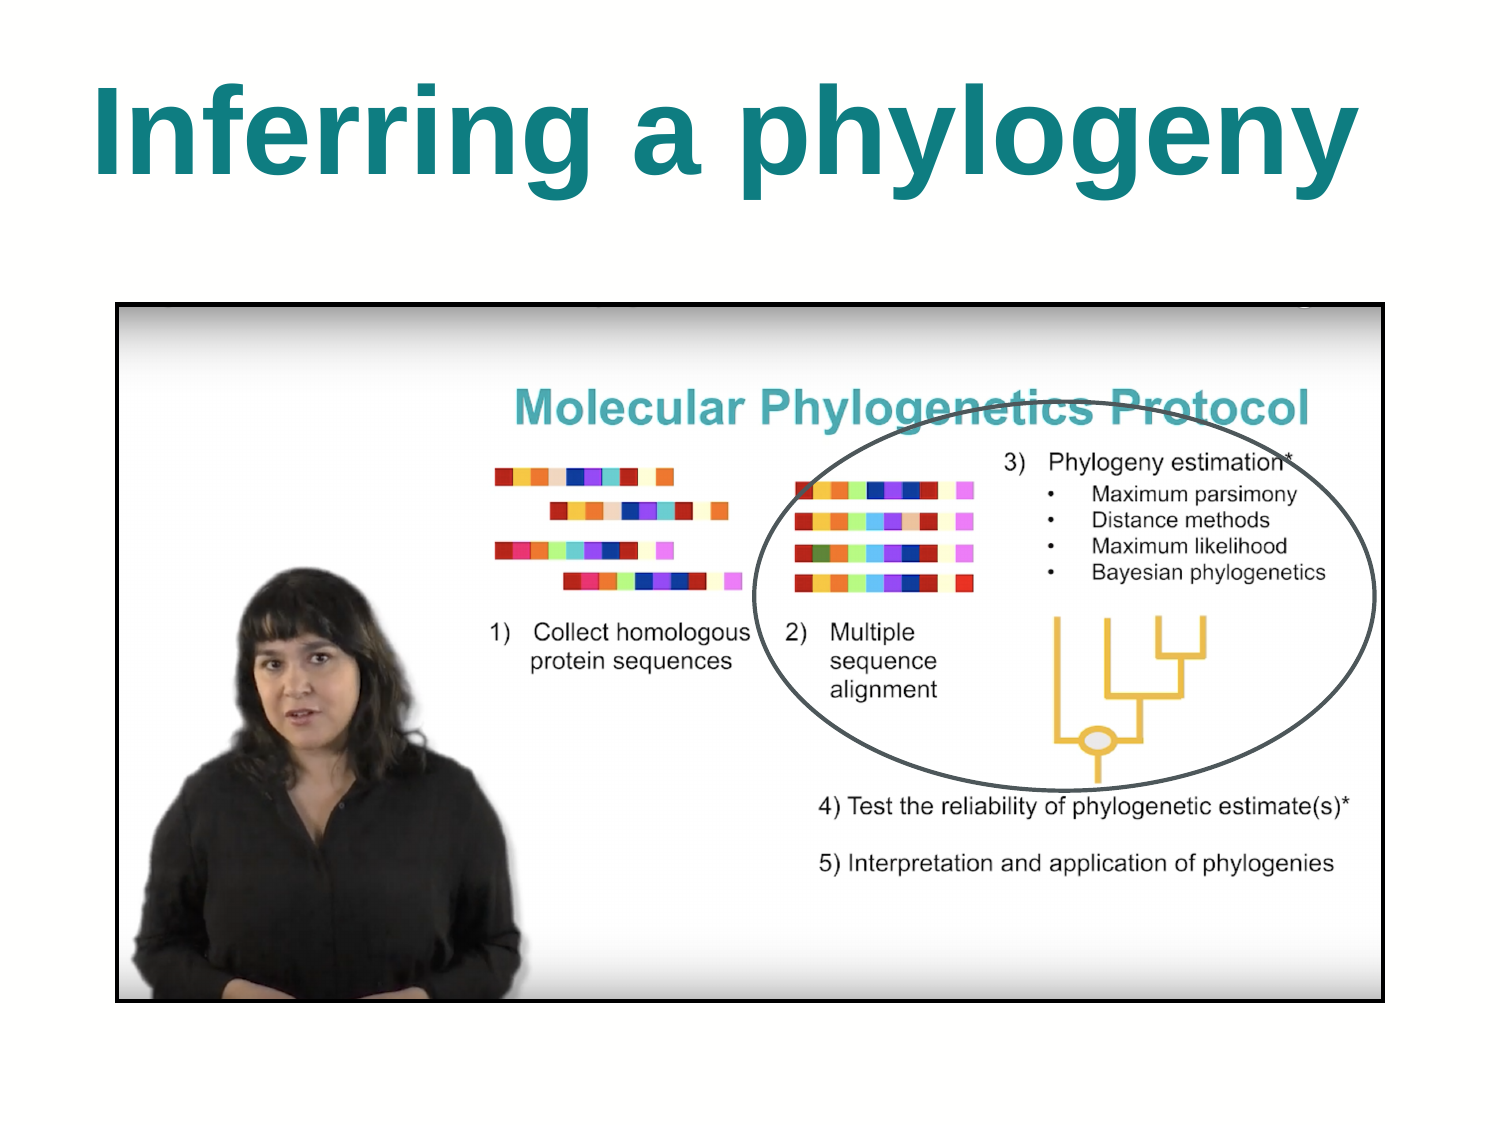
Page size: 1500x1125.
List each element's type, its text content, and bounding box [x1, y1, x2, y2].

title Inferring a phylogeny [74, 44, 1426, 234]
picture [118, 306, 1381, 1000]
